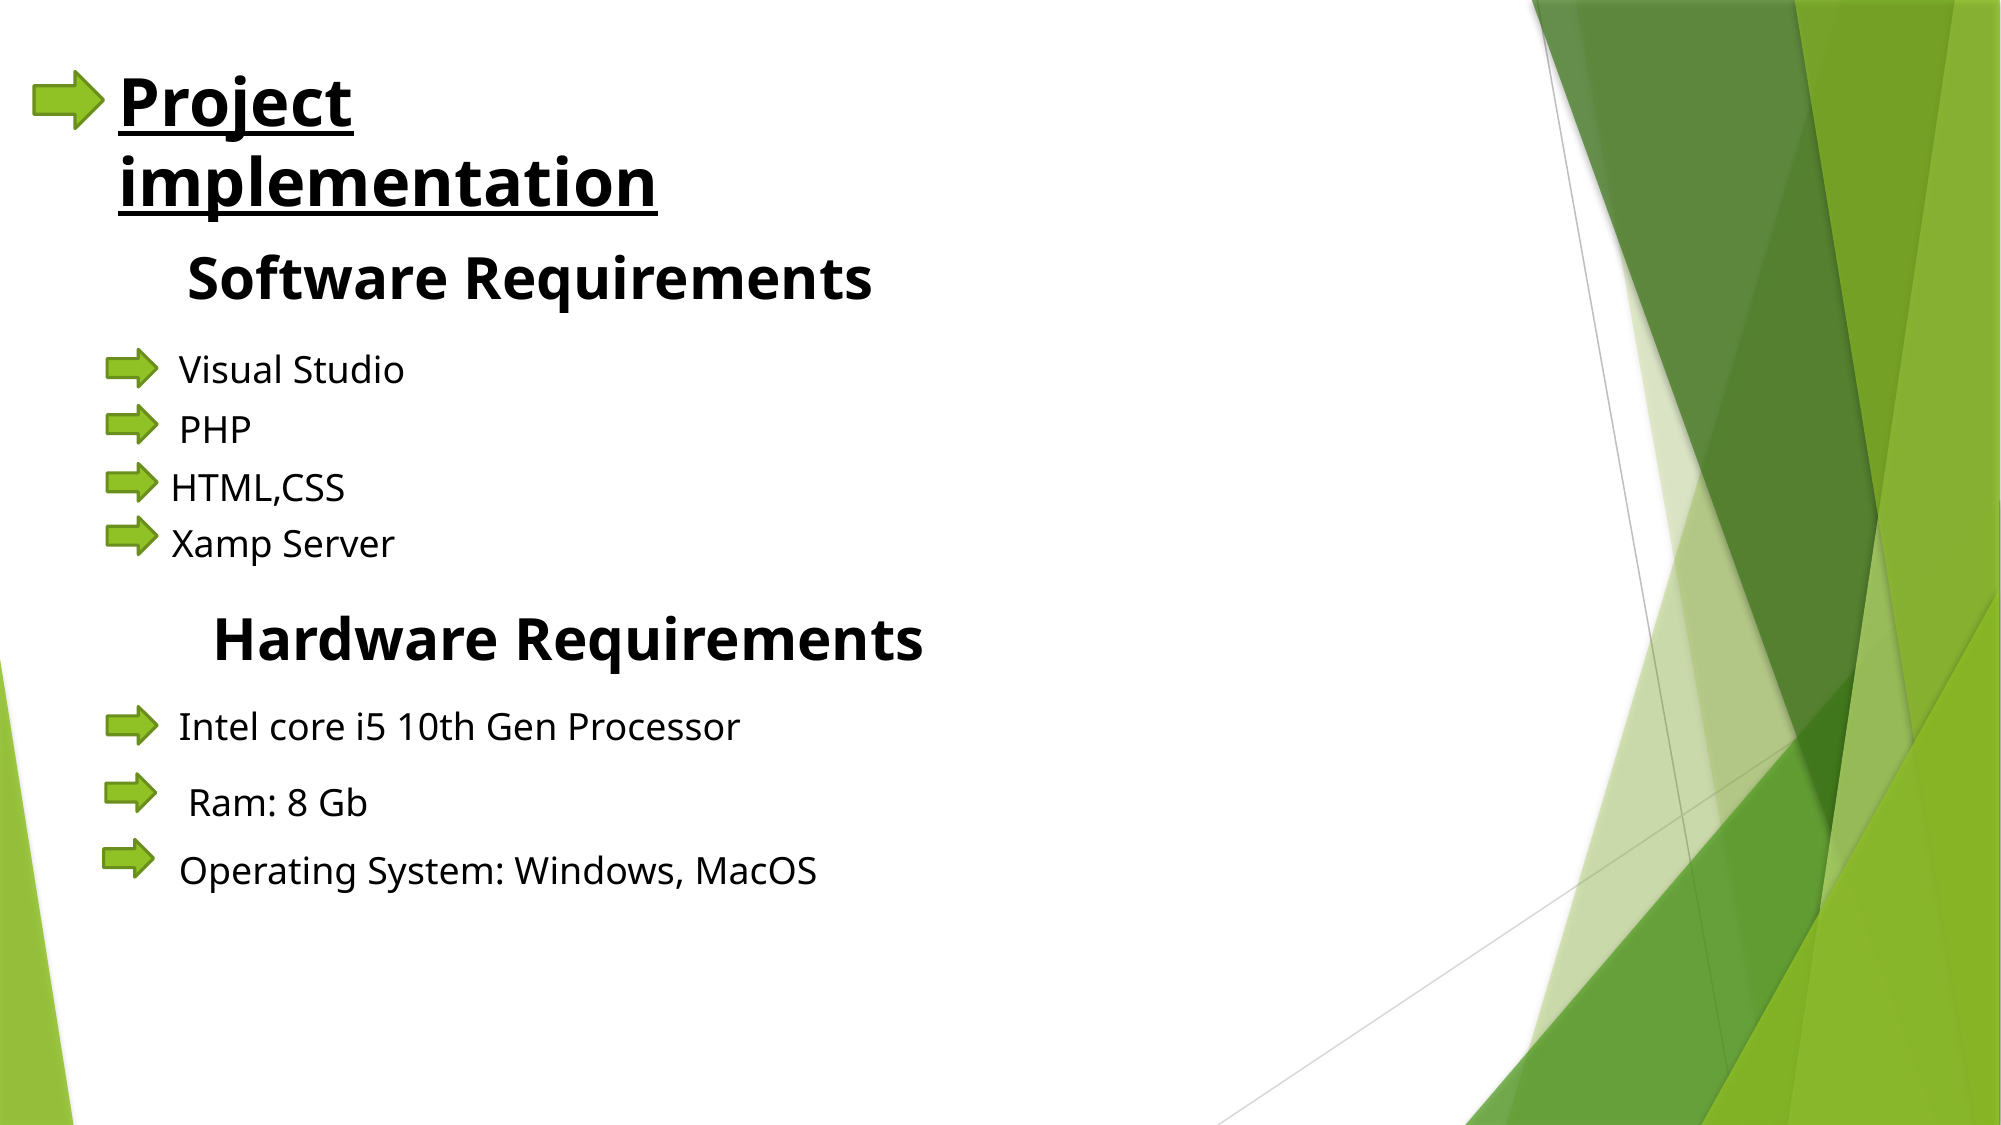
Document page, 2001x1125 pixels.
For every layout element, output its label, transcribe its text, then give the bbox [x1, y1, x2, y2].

text_box [105, 462, 155, 503]
text_box HTML,CSS [155, 456, 1157, 517]
text_box [105, 705, 159, 746]
text_box Project implementation [103, 51, 834, 227]
text_box Xamp Server [157, 512, 1158, 573]
text_box PHP [164, 398, 404, 456]
text_box [105, 515, 157, 557]
text_box [104, 772, 157, 813]
text_box [32, 69, 103, 131]
text_box Visual Studio [164, 339, 1166, 399]
text_box Software Requirements [173, 233, 1546, 319]
text_box [105, 403, 159, 445]
text_box Intel core i5 10th Gen Processor [164, 695, 1166, 755]
text_box [102, 837, 155, 879]
text_box Ram: 8 Gb [173, 771, 1174, 832]
text_box Hardware Requirements [198, 594, 1199, 680]
text_box [105, 347, 159, 389]
text_box Operating System: Windows, MacOS [164, 839, 1166, 899]
